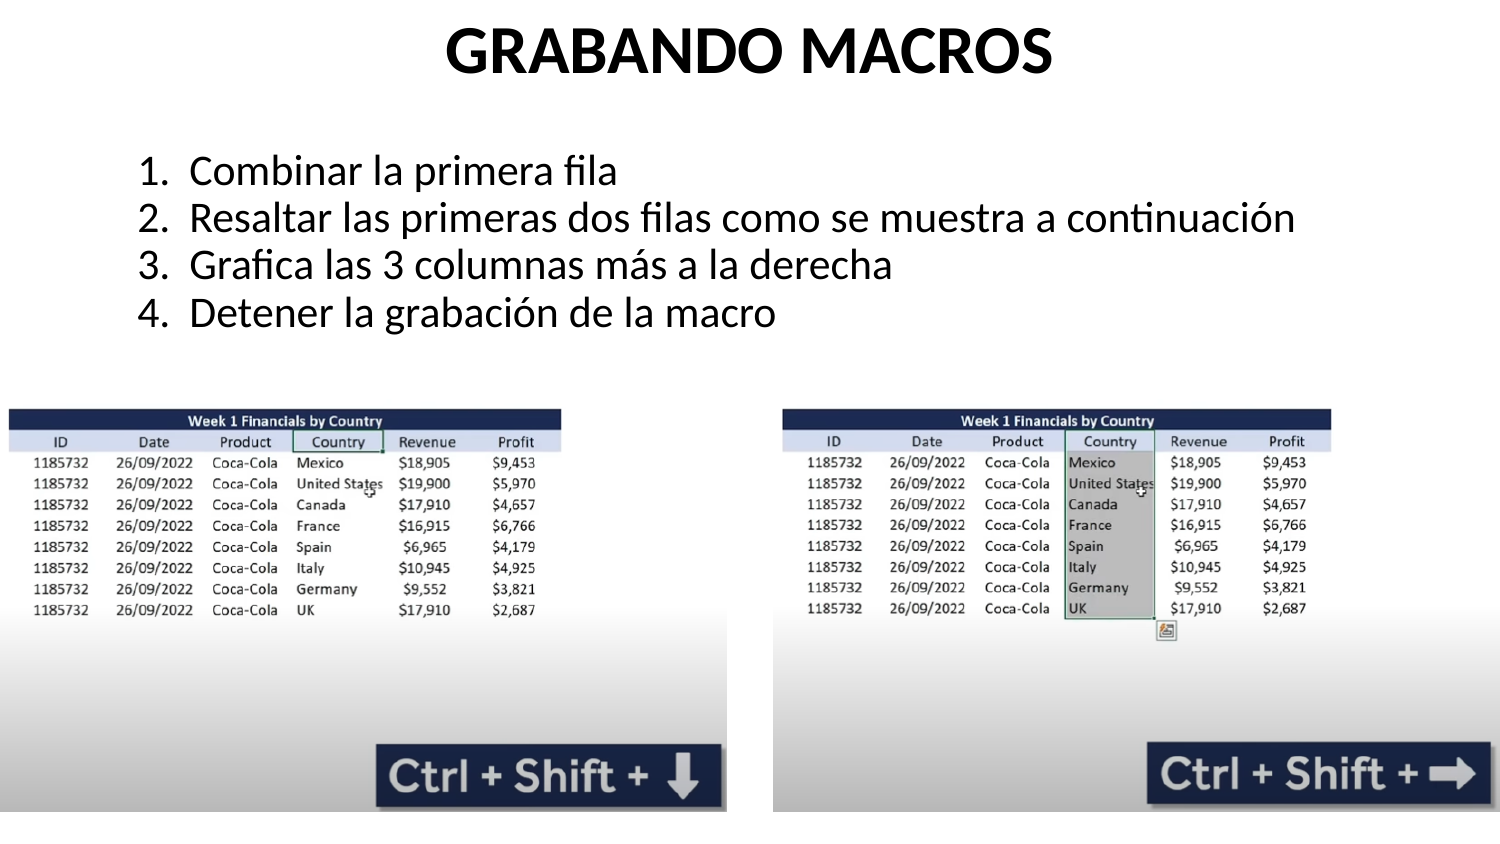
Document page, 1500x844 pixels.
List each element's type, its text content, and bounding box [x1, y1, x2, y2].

title GRABANDO MACROS [103, 0, 1397, 133]
picture [0, 399, 727, 813]
picture [772, 399, 1500, 813]
list Combinar la primera fila Resaltar las primeras dos filas como se muestra a continuación Grafica las 3 columnas más a la derecha Detener la grabación de la macro [103, 142, 1397, 391]
